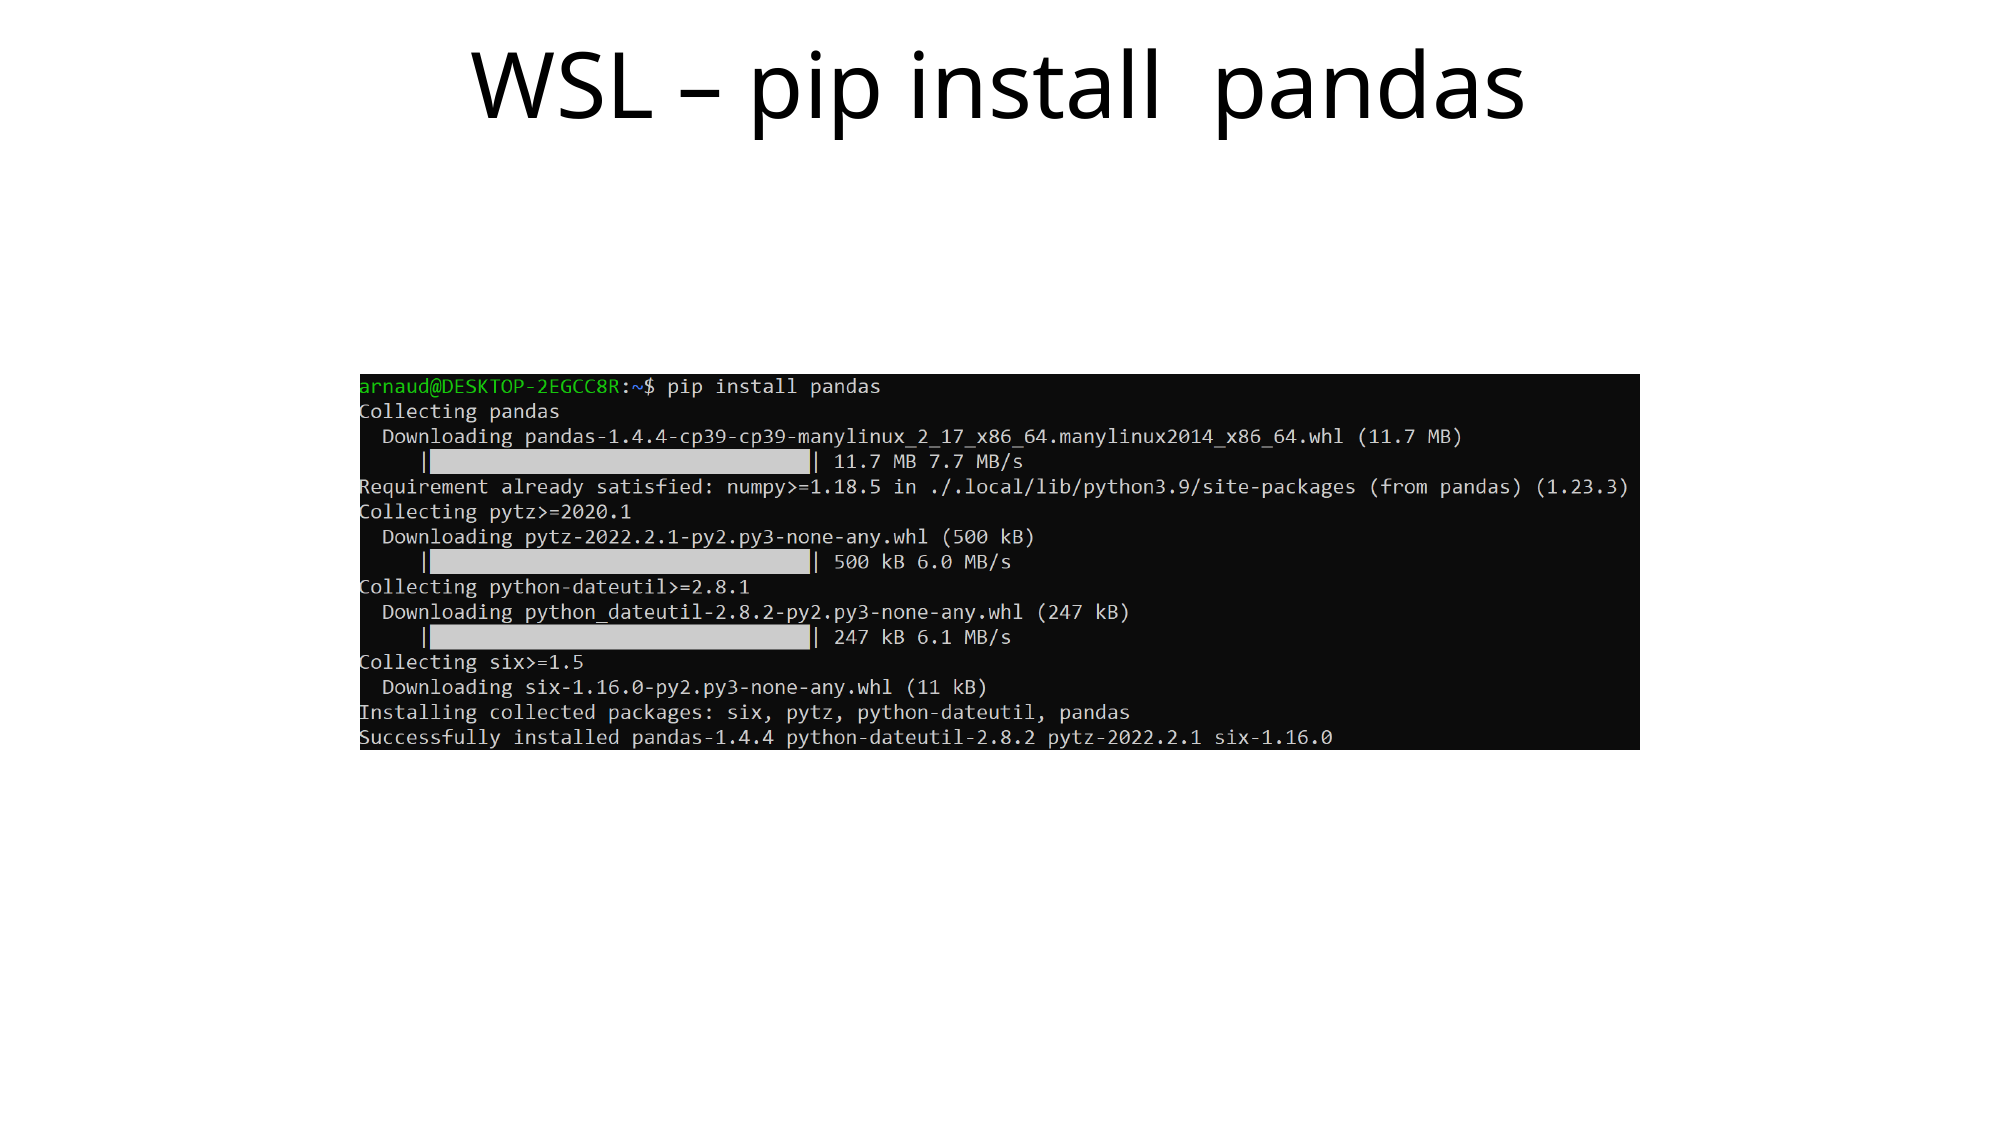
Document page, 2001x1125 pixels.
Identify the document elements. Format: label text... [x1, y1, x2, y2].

picture [360, 374, 1640, 751]
title WSL – pip install pandas [137, 27, 1863, 150]
